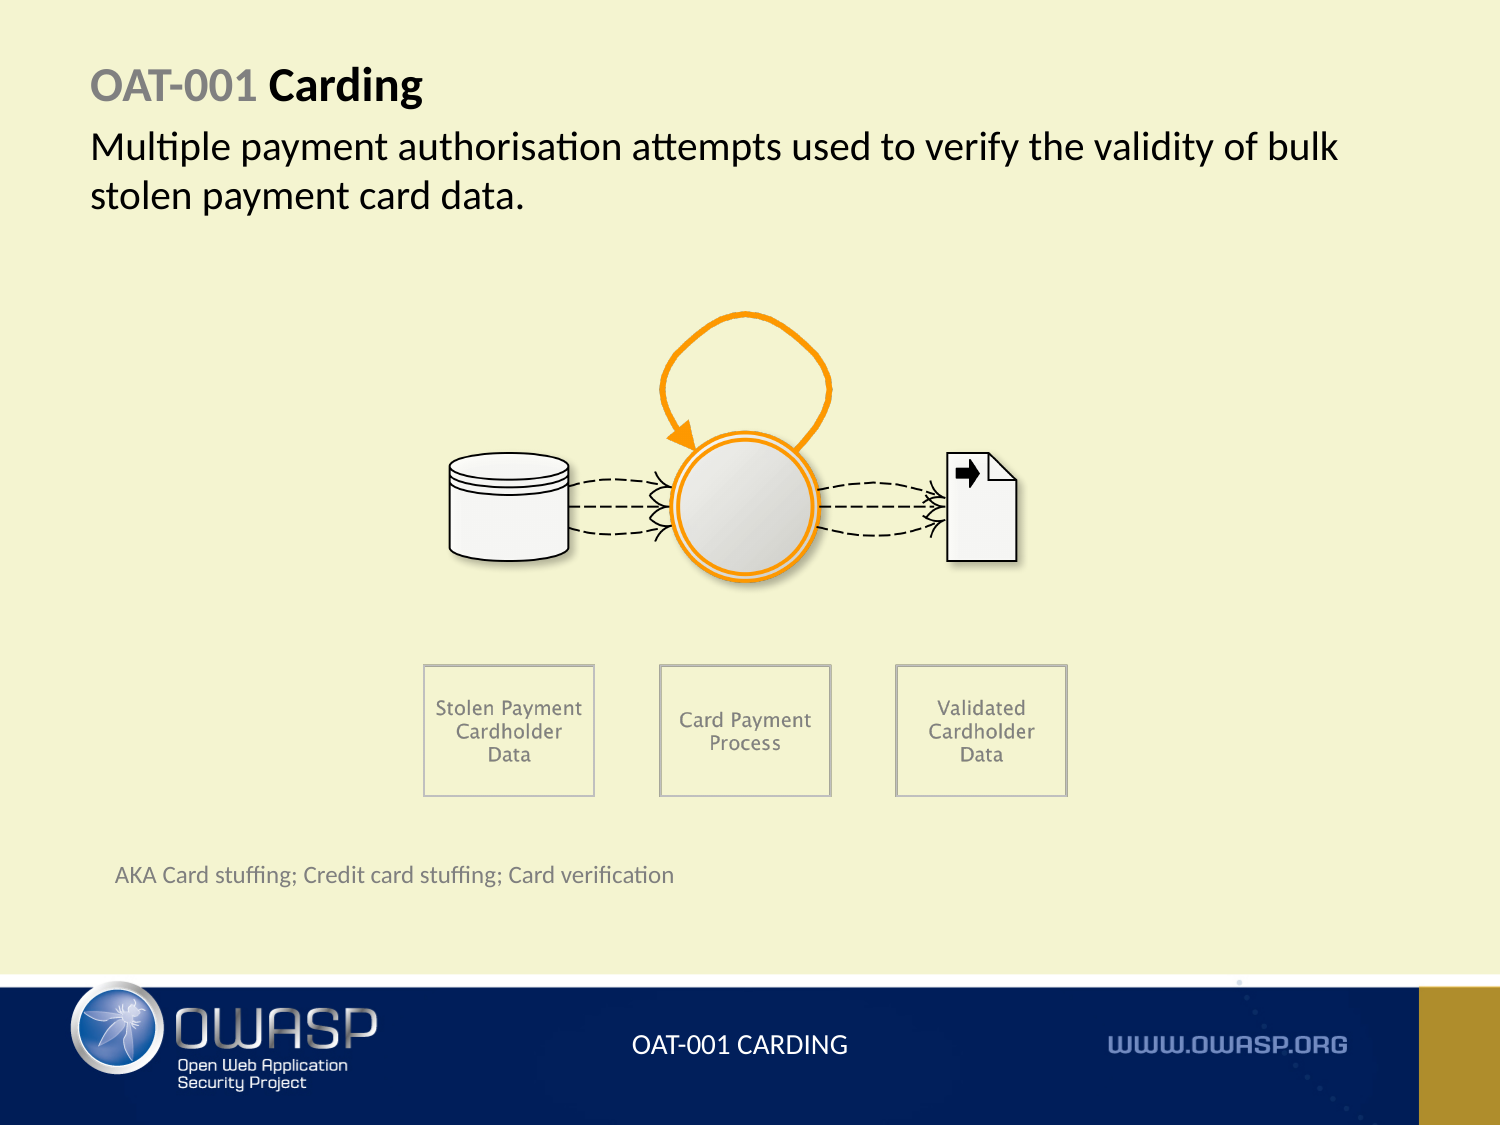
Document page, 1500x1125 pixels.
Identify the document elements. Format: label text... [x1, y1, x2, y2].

list OAT-001 Carding Multiple payment authorisation attempts used to verify the validity of bulk stolen payment card data. [75, 45, 1423, 226]
text_box AKA Card stuffing; Credit card stuffing; Card verification [99, 850, 1448, 954]
text_box OAT-001 Carding [383, 1018, 1097, 1103]
picture [0, 975, 1500, 1125]
text_box [0, 0, 1500, 975]
picture [250, 221, 1241, 798]
